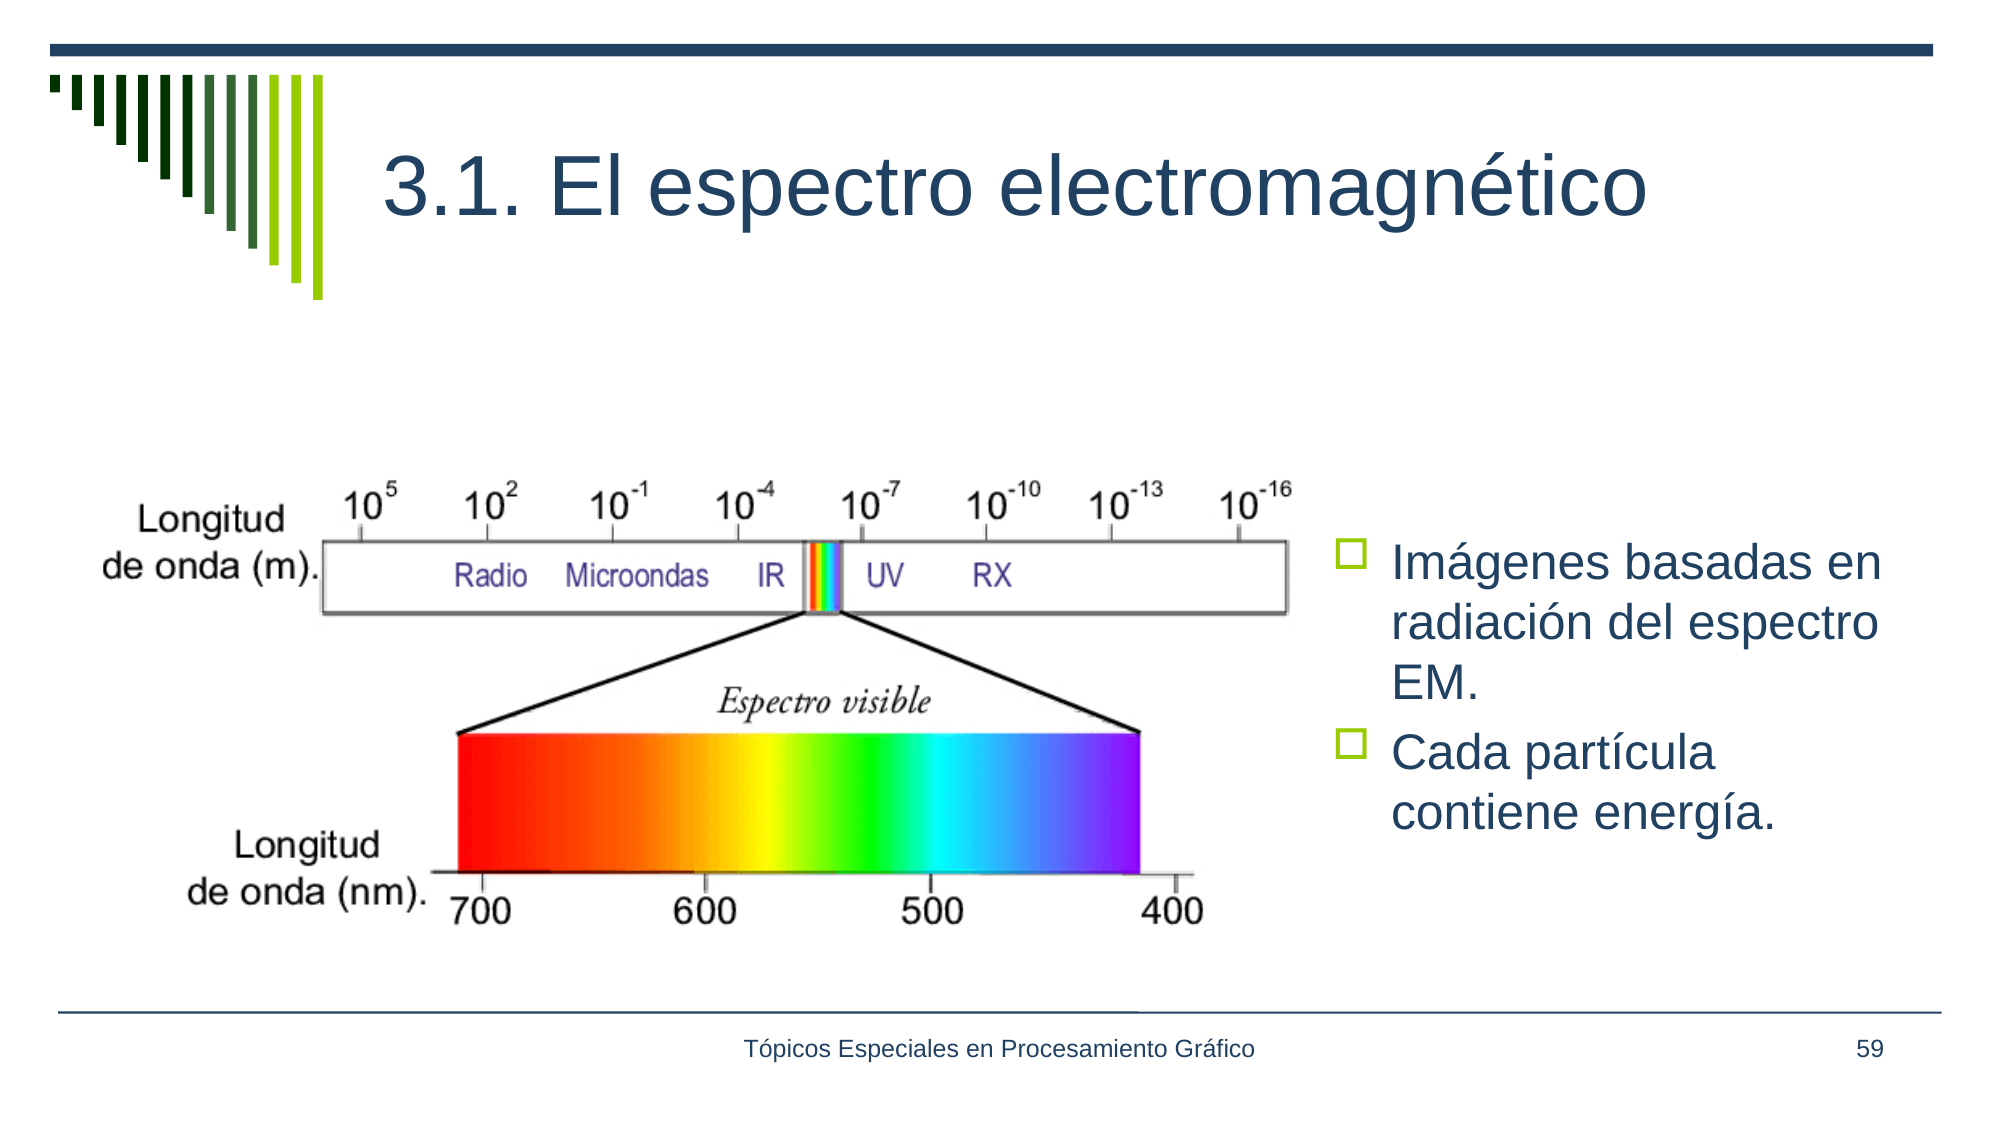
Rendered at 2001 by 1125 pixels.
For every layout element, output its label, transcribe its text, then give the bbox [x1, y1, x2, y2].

text_box Imágenes basadas en radiación del espectro EM. Cada partícula contiene energía. [1316, 521, 1930, 979]
title 3.1. El espectro electromagnético [366, 74, 1901, 288]
slide_number 59 [1433, 1024, 1901, 1101]
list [102, 458, 1296, 932]
footer Tópicos Especiales en Procesamiento Gráfico [683, 1024, 1317, 1101]
